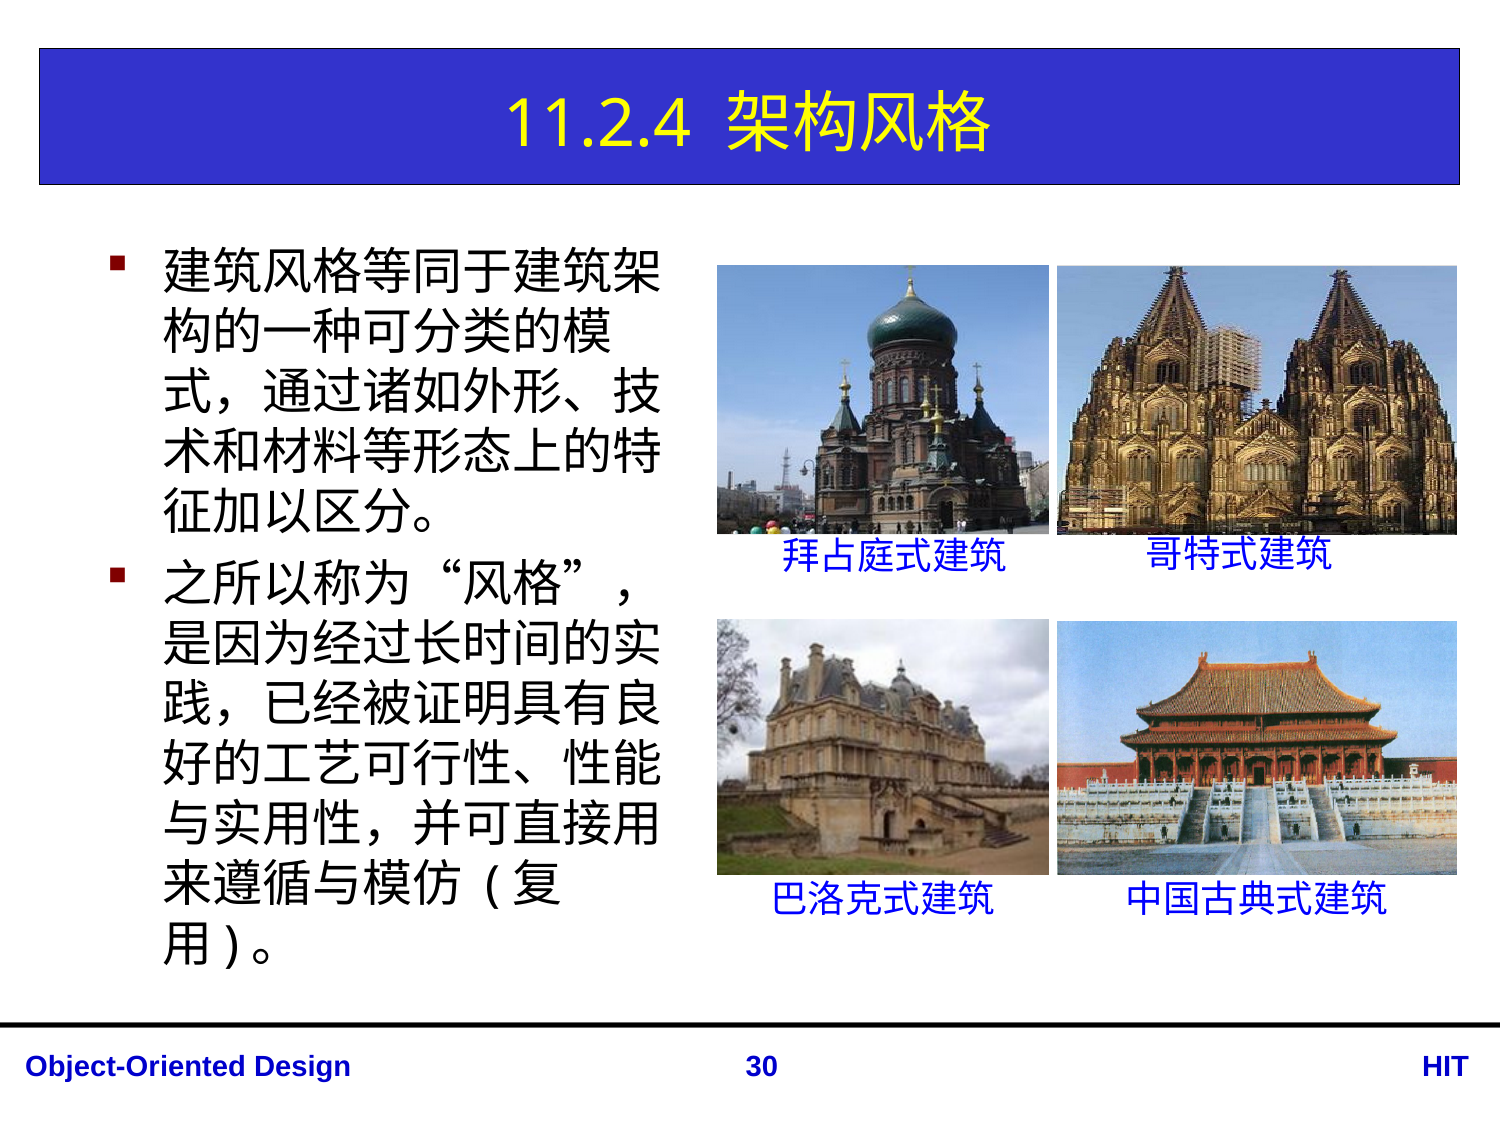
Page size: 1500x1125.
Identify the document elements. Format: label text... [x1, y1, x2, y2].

list 建筑风格等同于建筑架构的一种可分类的模式，通过诸如外形、技术和材料等形态上的特征加以区分。 之所以称为“风格”，是因为经过长时间的实践，已经被证明具有良好的工艺可行性、性能与实用性，并可直接用来遵循与模仿 (复用)。 [90, 231, 697, 977]
text_box 哥特式建筑 [1096, 544, 1394, 583]
picture [1056, 265, 1457, 536]
text_box 中国古典式建筑 [1087, 882, 1427, 928]
title 11.2.4 架构风格 [38, 54, 1457, 185]
picture [716, 619, 1049, 875]
text_box 拜占庭式建筑 [693, 524, 1096, 584]
text_box 巴洛克式建筑 [735, 883, 1031, 928]
text_box 用例控制器代表任务 [713, 524, 1096, 542]
picture [1056, 620, 1457, 875]
picture [716, 265, 1049, 536]
